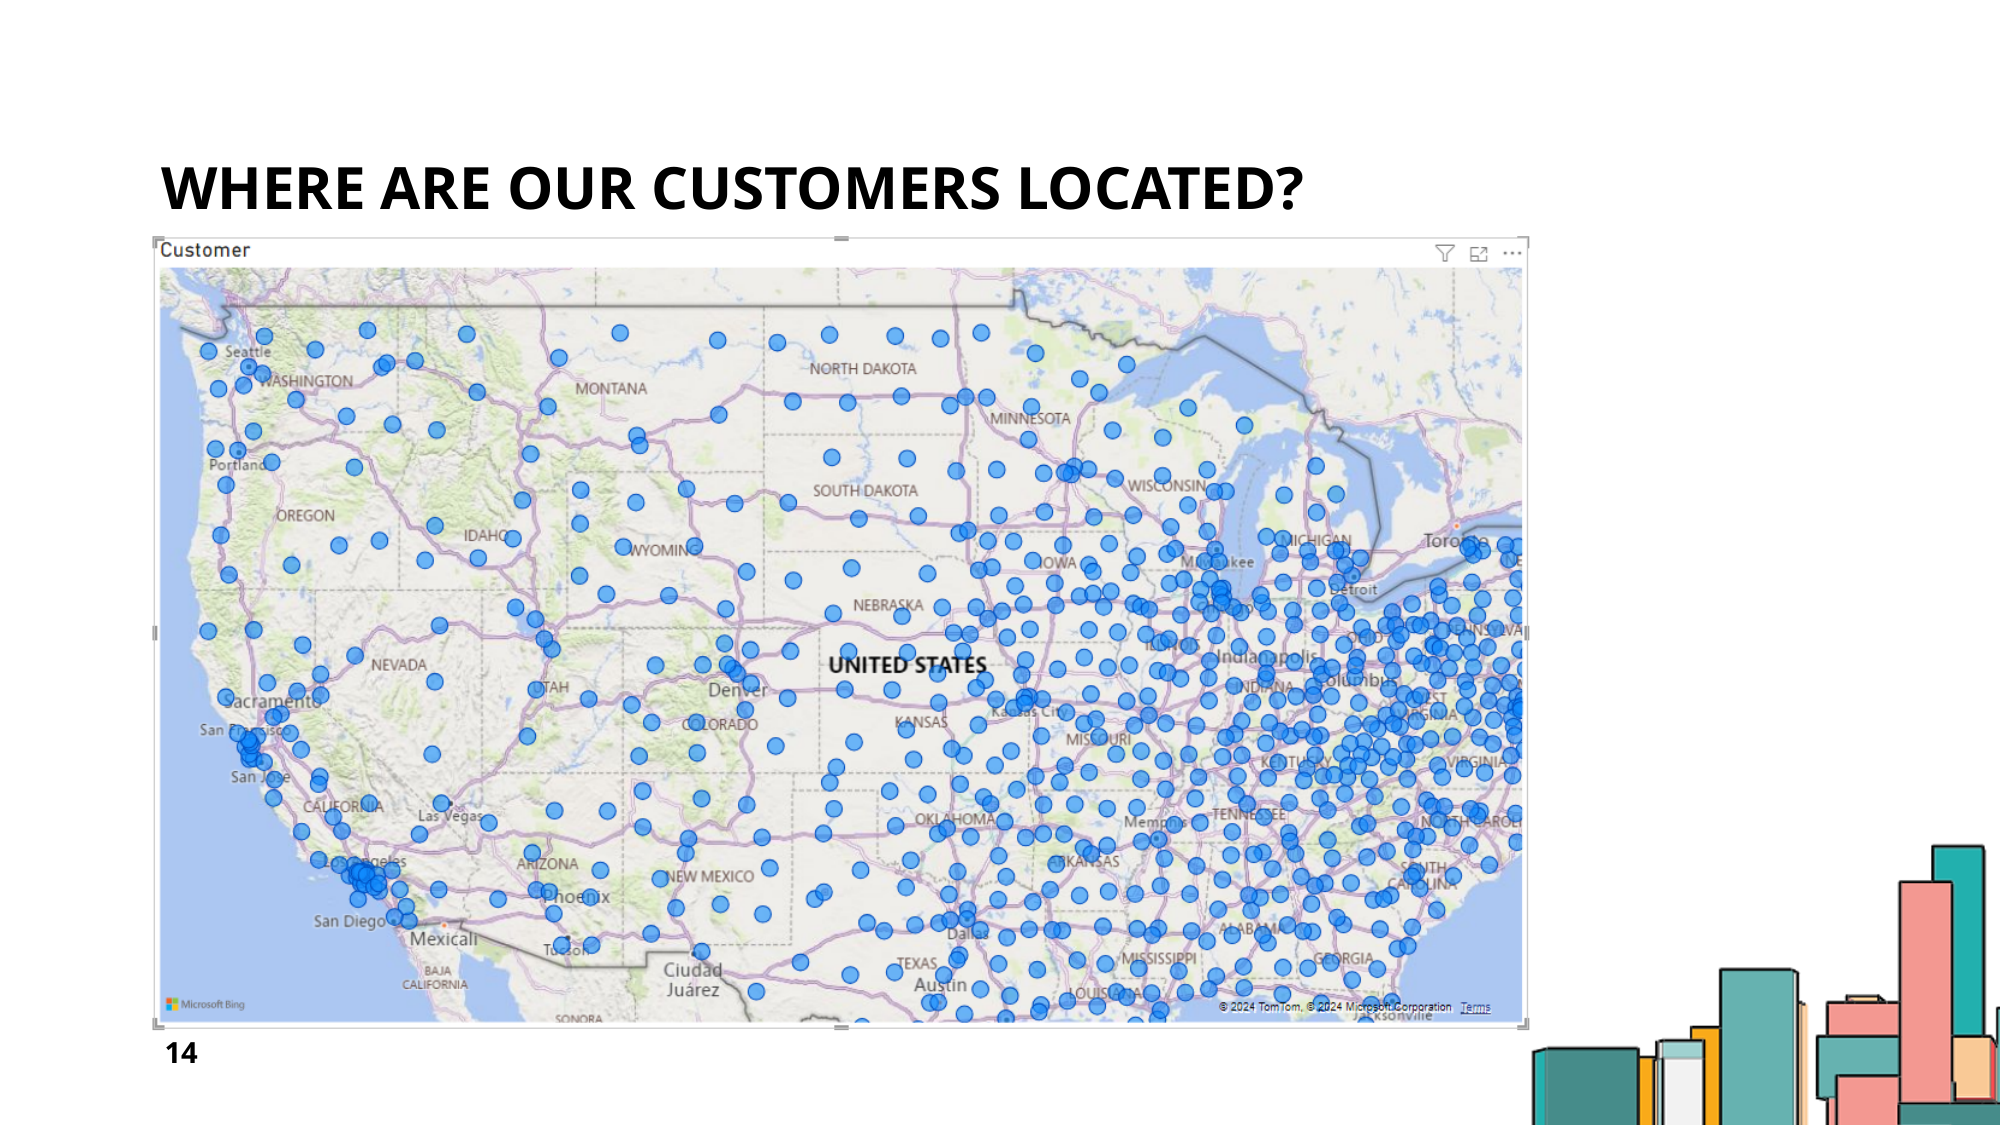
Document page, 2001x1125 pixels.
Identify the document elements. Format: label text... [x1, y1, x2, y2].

slide_number 14 [149, 1035, 588, 1085]
title Where are our Customers located? [146, 11, 1854, 230]
picture [149, 229, 2000, 1125]
